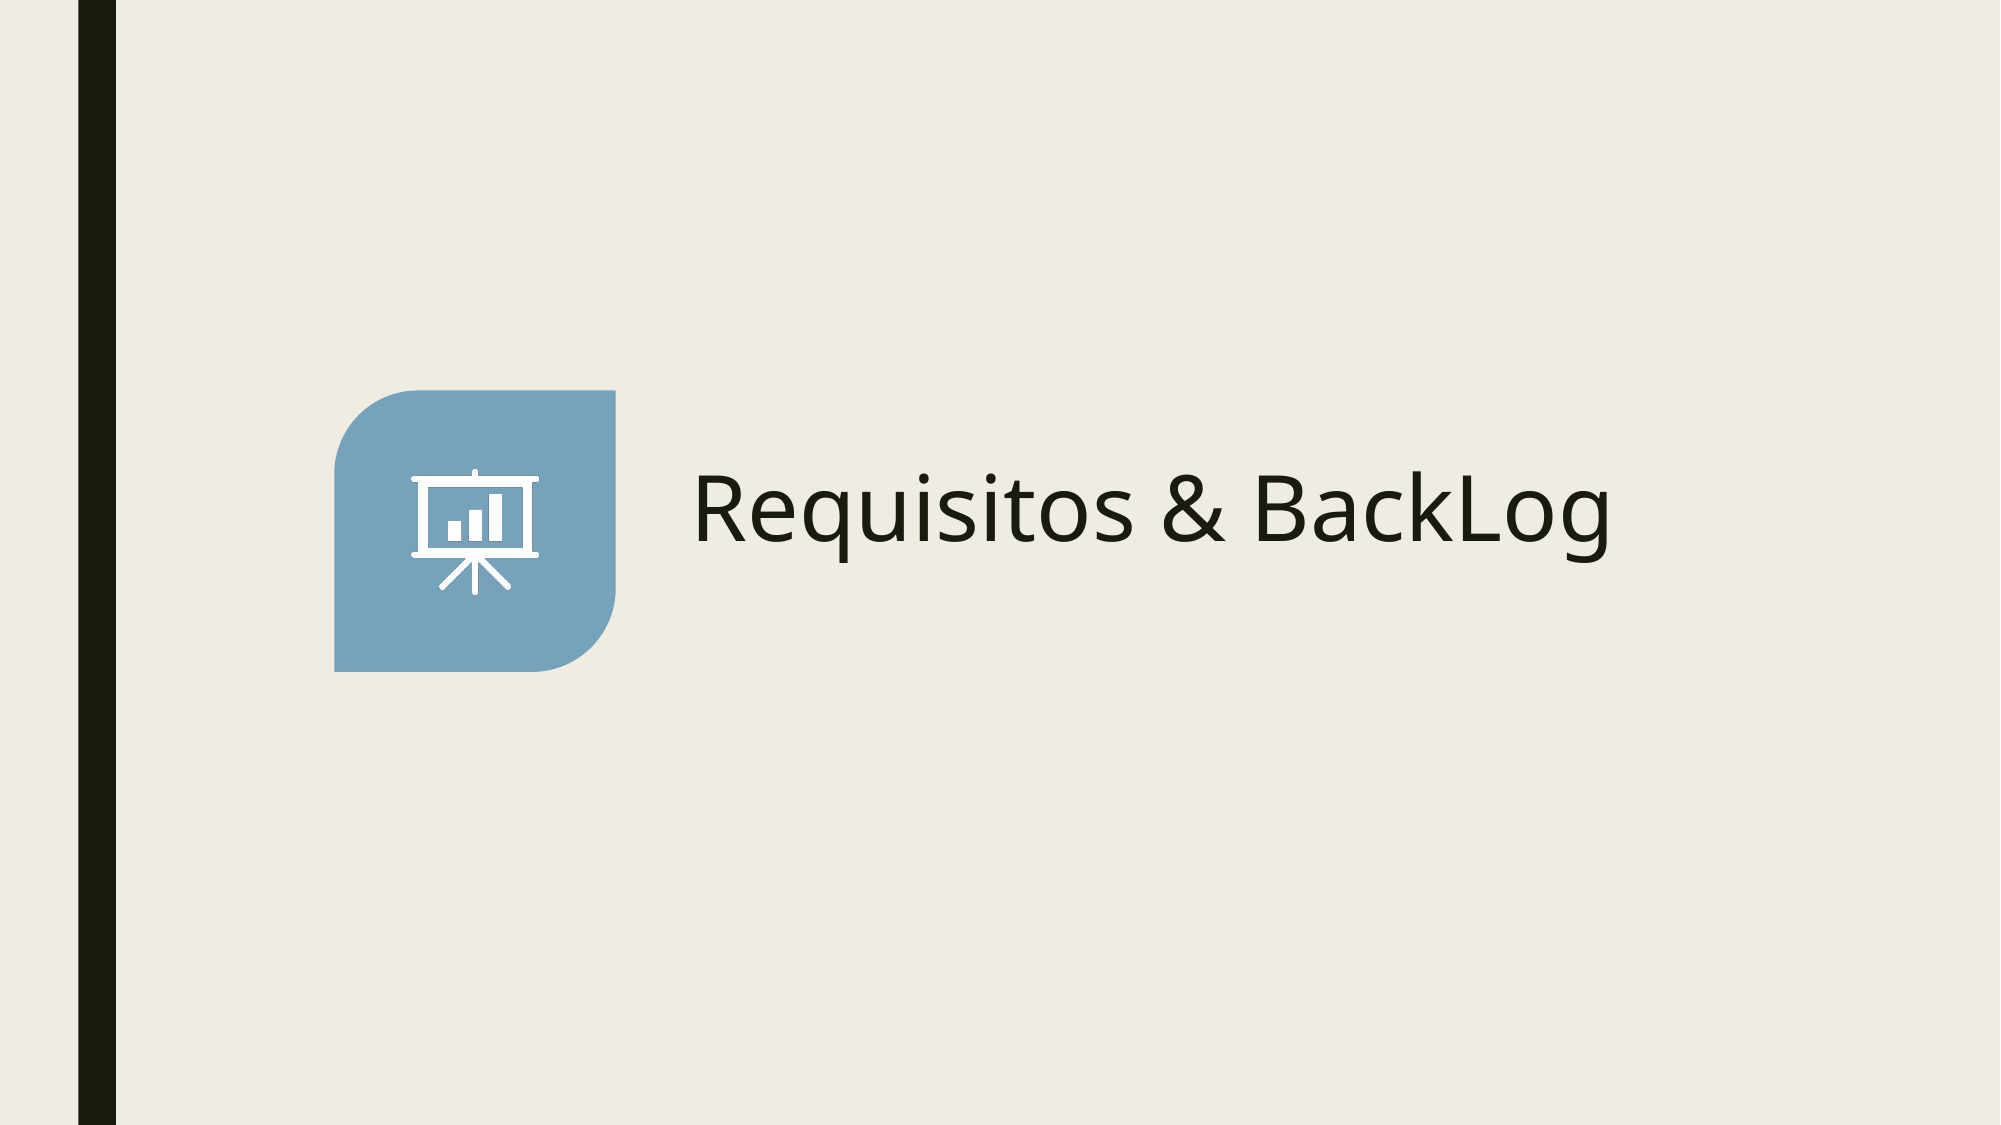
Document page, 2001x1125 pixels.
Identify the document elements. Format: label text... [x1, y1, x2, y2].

text_box [391, 448, 558, 615]
text_box Requisitos & BackLog [675, 456, 1638, 667]
text_box [334, 390, 616, 672]
